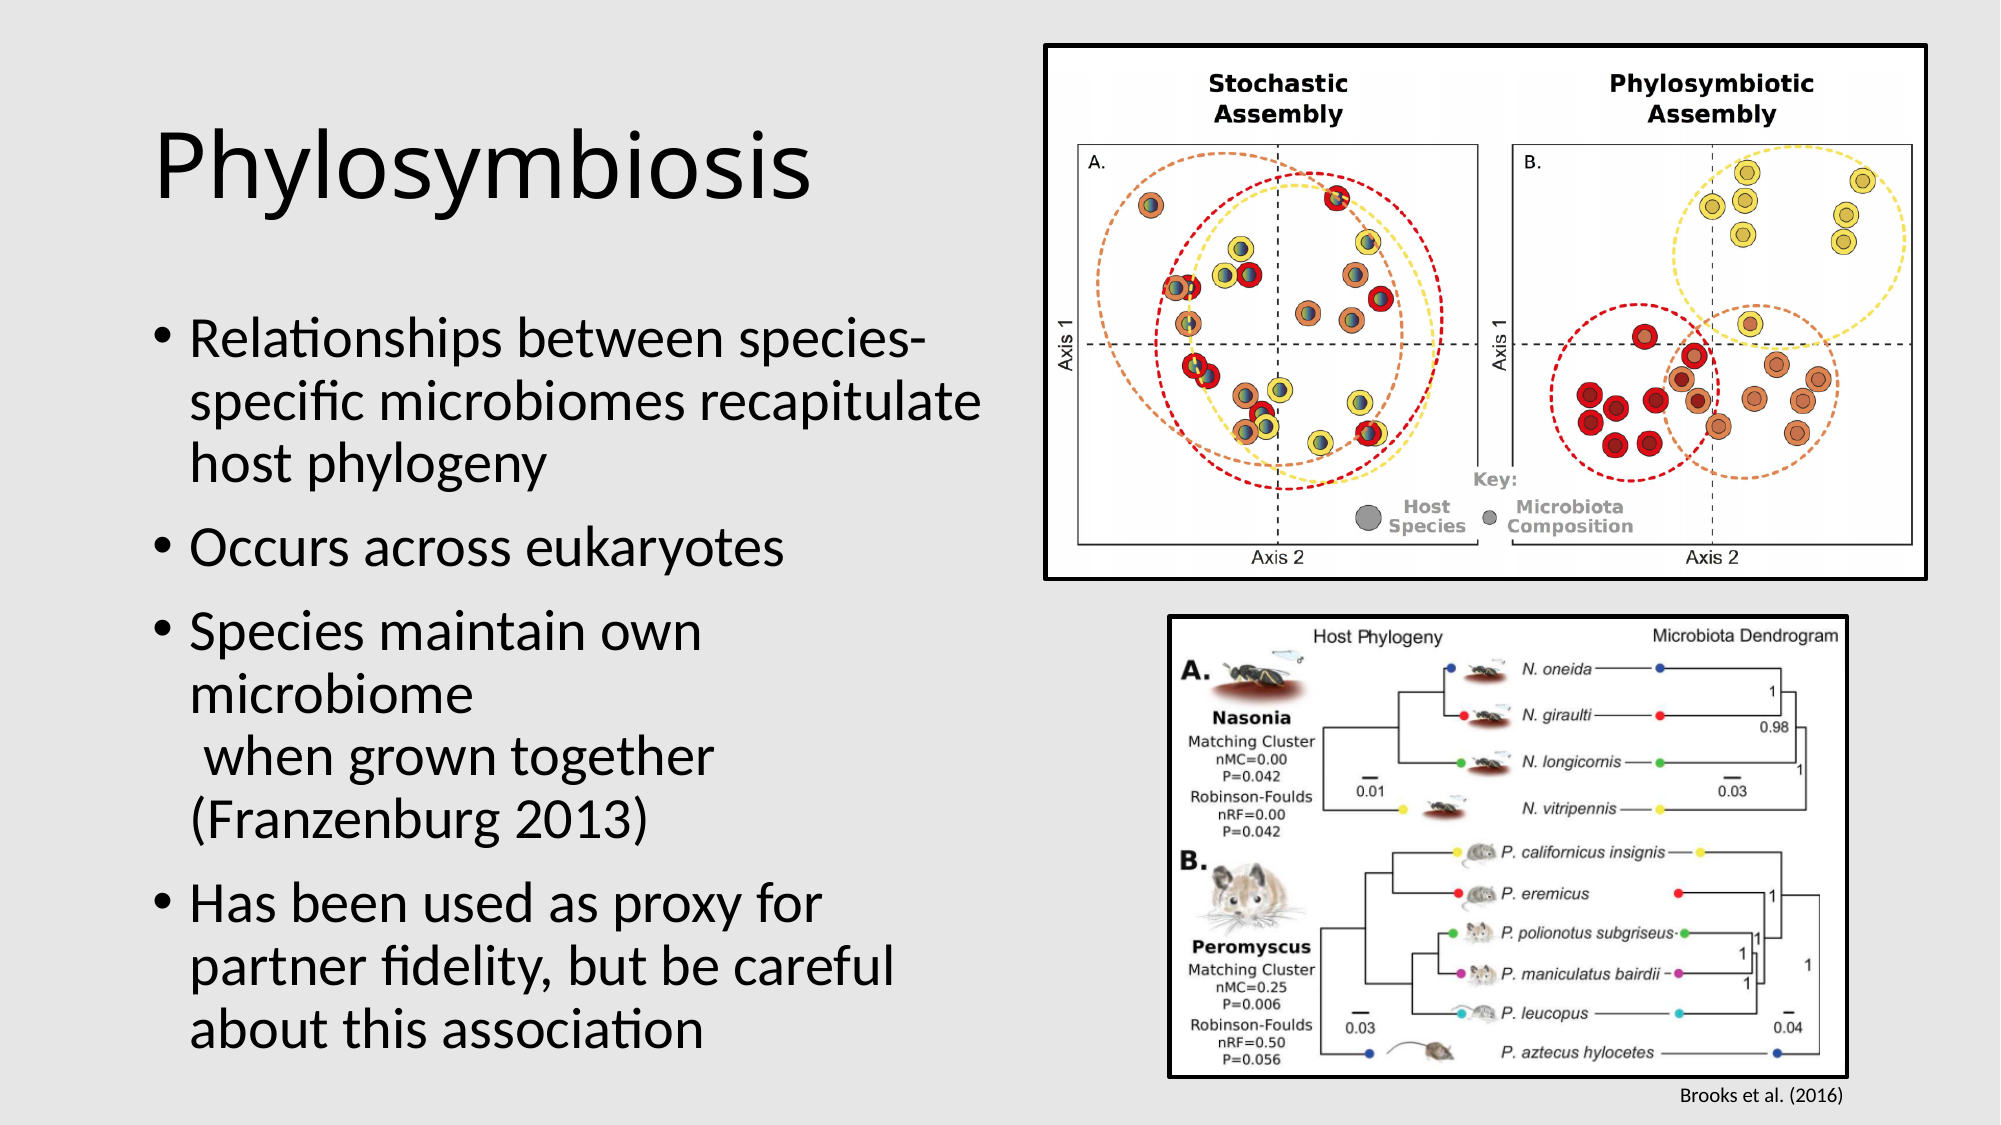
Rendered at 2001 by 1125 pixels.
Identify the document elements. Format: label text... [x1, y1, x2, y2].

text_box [1171, 618, 1863, 1115]
picture [1047, 47, 1924, 577]
list Relationships between species-specific microbiomes recapitulate host phylogeny Occurs across eukaryotes Species maintain own microbiome when grown together (Franzenburg 2013) Has been used as proxy for partner fidelity, but be careful about this association [137, 299, 1015, 1101]
title Phylosymbiosis [137, 59, 1043, 278]
